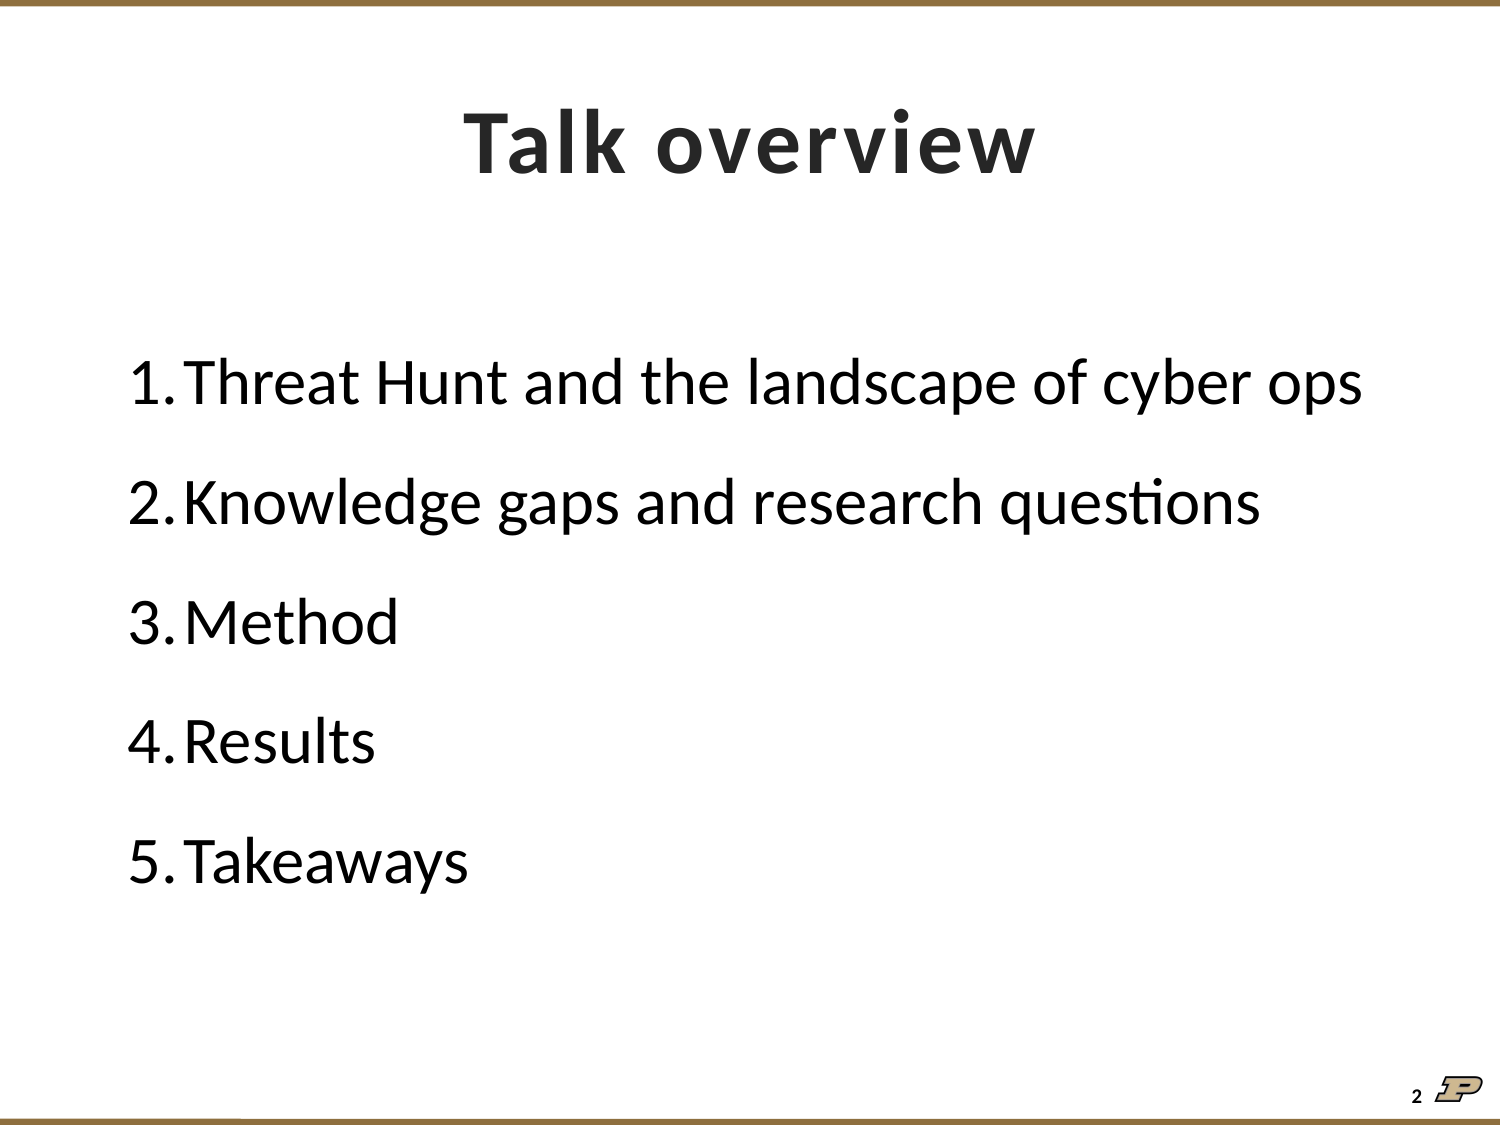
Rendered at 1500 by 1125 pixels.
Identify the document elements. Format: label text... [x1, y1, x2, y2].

text_box Threat Hunt and the landscape of cyber ops Knowledge gaps and research questions Method Results Takeaways [37, 290, 1380, 905]
title Talk overview [332, 62, 1168, 216]
picture [1442, 1076, 1483, 1102]
slide_number 2 [1386, 1065, 1448, 1125]
